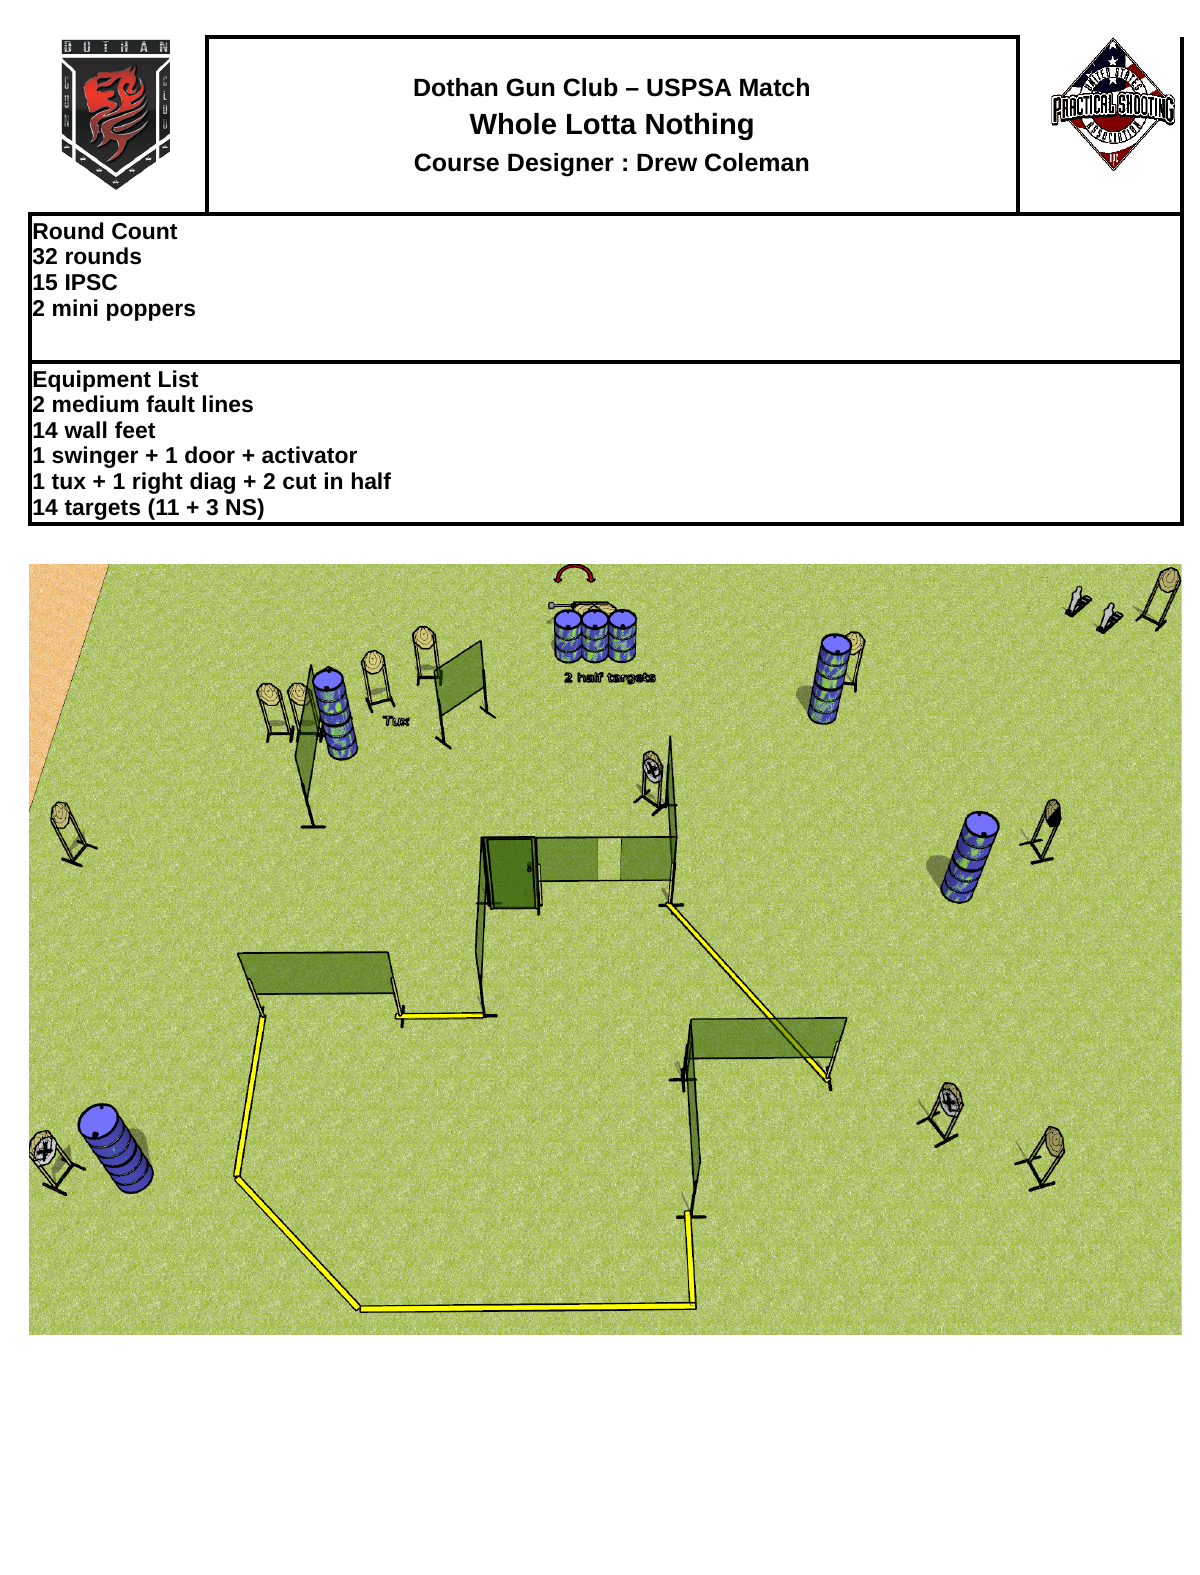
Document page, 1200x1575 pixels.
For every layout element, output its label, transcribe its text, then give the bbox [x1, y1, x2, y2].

picture [58, 36, 173, 193]
table_cell Equipment List 2 medium fault lines 14 wall feet 1 swinger + 1 door + activator 1 tux + 1 right diag + 2 cut in half 14 targets (11 + 3 NS) [32, 364, 1180, 522]
picture [1044, 36, 1183, 175]
table_header [1020, 37, 1180, 212]
picture [28, 559, 1182, 1335]
table_header Dothan Gun Club – USPSA Match Whole Lotta Nothing Course Designer : Drew Coleman [209, 39, 1016, 212]
table_cell Round Count 32 rounds 15 IPSC 2 mini poppers [32, 216, 1180, 360]
table_header [30, 37, 205, 212]
